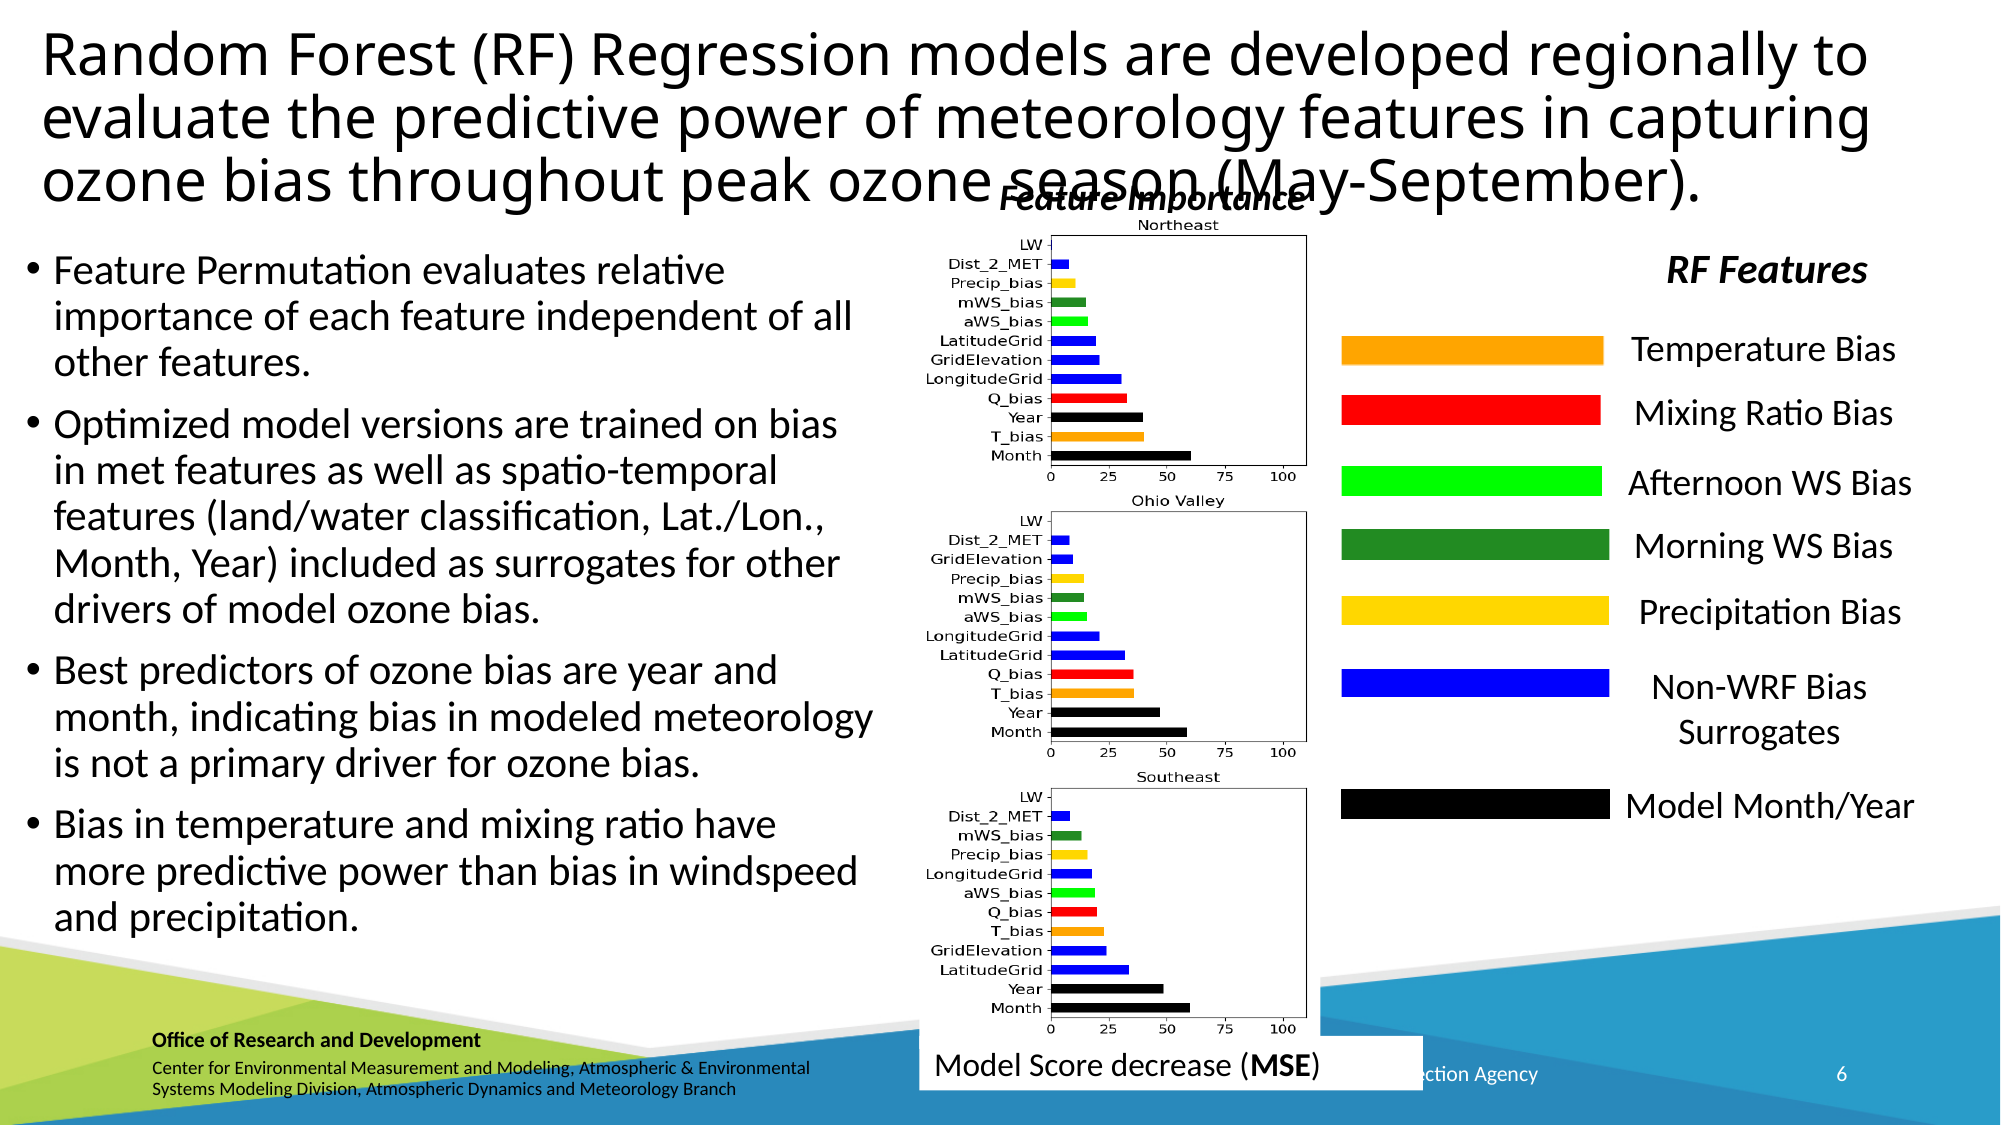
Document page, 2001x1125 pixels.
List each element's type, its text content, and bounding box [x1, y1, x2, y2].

footer U.S. Environmental Protection Agency [999, 1042, 1743, 1103]
text_box Model Month/Year [1582, 773, 1958, 834]
text_box Precipitation Bias [1582, 579, 1958, 639]
text_box Mixing Ratio Bias [1576, 380, 1952, 441]
text_box [1341, 789, 1610, 819]
text_box Non-WRF Bias Surrogates [1571, 655, 1948, 760]
slide_number 6 [1743, 1042, 1863, 1103]
text_box Afternoon WS Bias [1582, 450, 1958, 511]
picture [0, 0, 2001, 1125]
text_box Temperature Bias [1576, 316, 1952, 376]
text_box Model Score decrease (MSE) [919, 1035, 1423, 1091]
text_box RF Features [1651, 234, 1889, 300]
text_box Feature Importance [933, 166, 1372, 226]
text_box Morning WS Bias [1576, 513, 1952, 574]
title Random Forest (RF) Regression models are developed regionally to evaluate the predictive power of meteorology features in capturing ozone bias throughout peak ozone season (May-September). [26, 11, 1974, 229]
list Center for Environmental Measurement and Modeling, Atmospheric & Environmental Systems Modeling Division, Atmospheric Dynamics and Meteorology Branch [137, 1051, 833, 1112]
list Feature Permutation evaluates relative importance of each feature independent of all other features. Optimized model versions are trained on bias in met features as well as spatio-temporal features (land/water classification, Lat./Lon., Month, Year) included as surrogates for other drivers of model ozone bias. Best predictors of ozone bias are year and month, indicating bias in modeled meteorology is not a primary driver for ozone bias. Bias in temperature and mixing ratio have more predictive power than bias in windspeed and precipitation. [10, 239, 890, 958]
